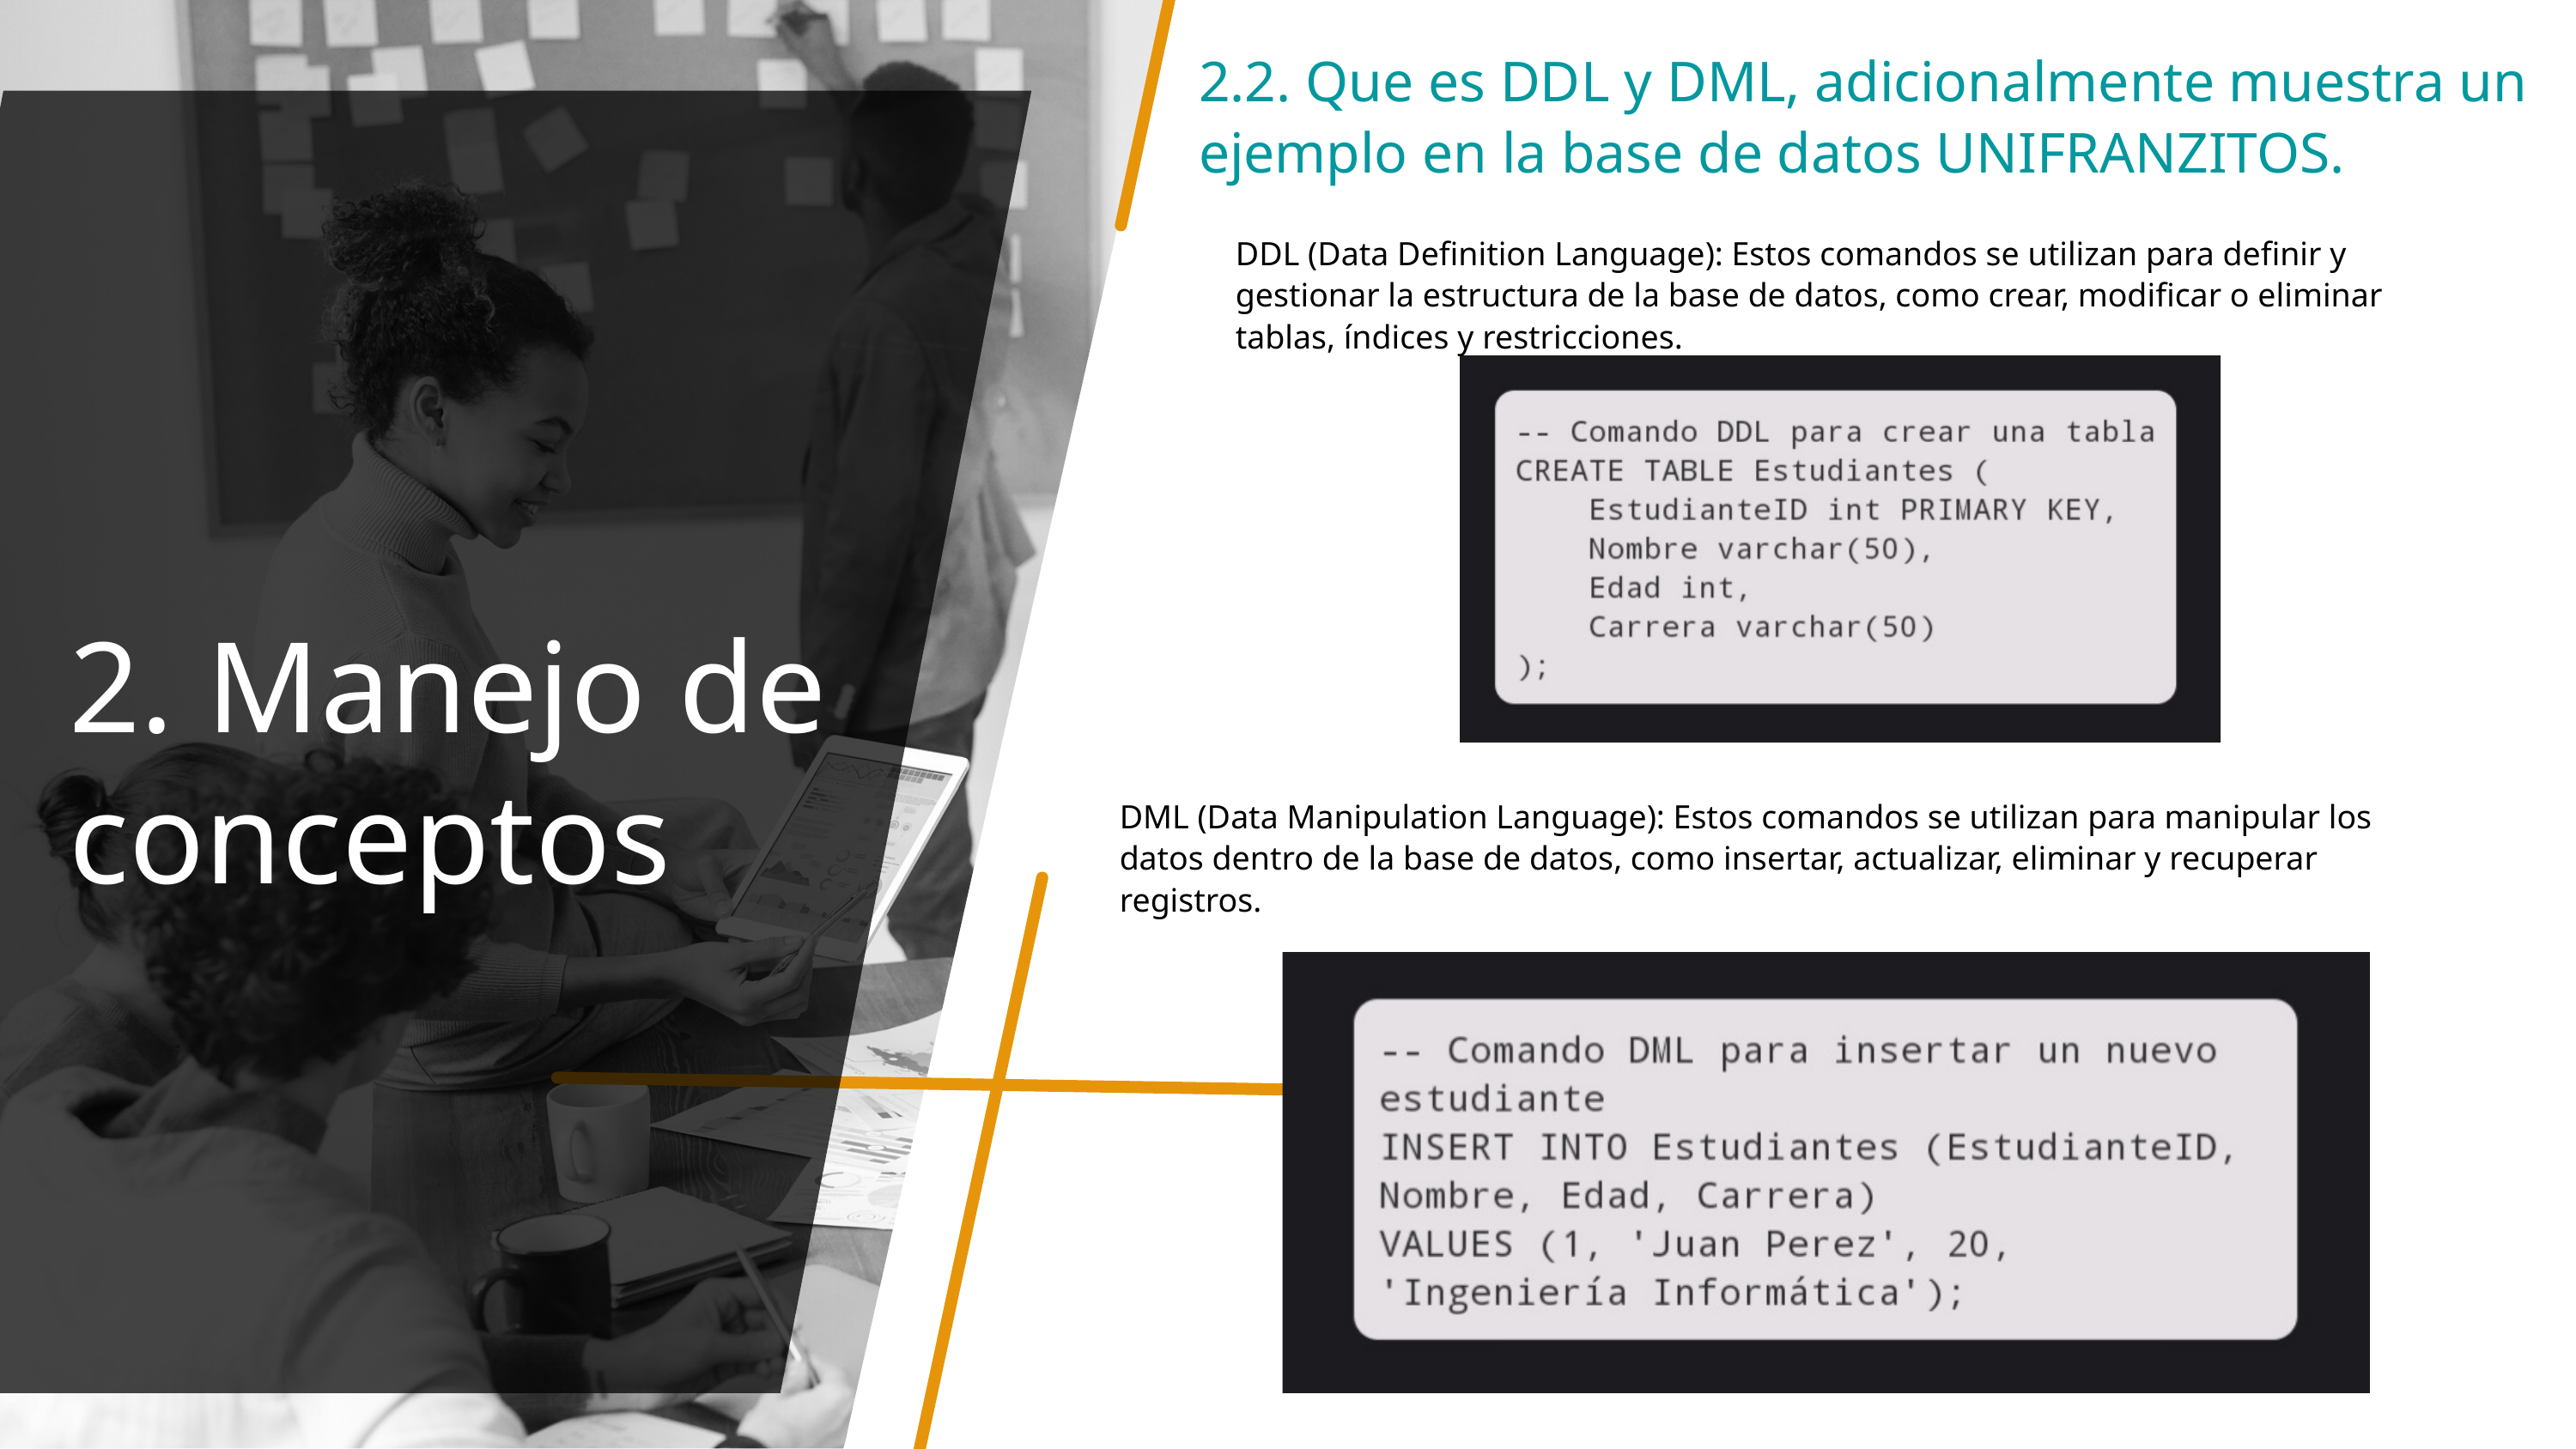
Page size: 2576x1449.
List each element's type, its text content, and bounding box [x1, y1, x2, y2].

text_box 2.2. Que es DDL y DML, adicionalmente muestra un ejemplo en la base de datos UNIFRANZITOS. [1199, 40, 2540, 185]
text_box [1460, 356, 2221, 743]
text_box [1282, 952, 2370, 1393]
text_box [0, 0, 1170, 1449]
text_box DML (Data Manipulation Language): Estos comandos se utilizan para manipular los datos dentro de la base de datos, como insertar, actualizar, eliminar y recuperar registros. [1174, 792, 2432, 919]
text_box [0, 90, 1032, 1393]
text_box DDL (Data Definition Language): Estos comandos se utilizan para definir y gestionar la estructura de la base de datos, como crear, modificar o eliminar tablas, índices y restricciones. [1235, 229, 2484, 356]
